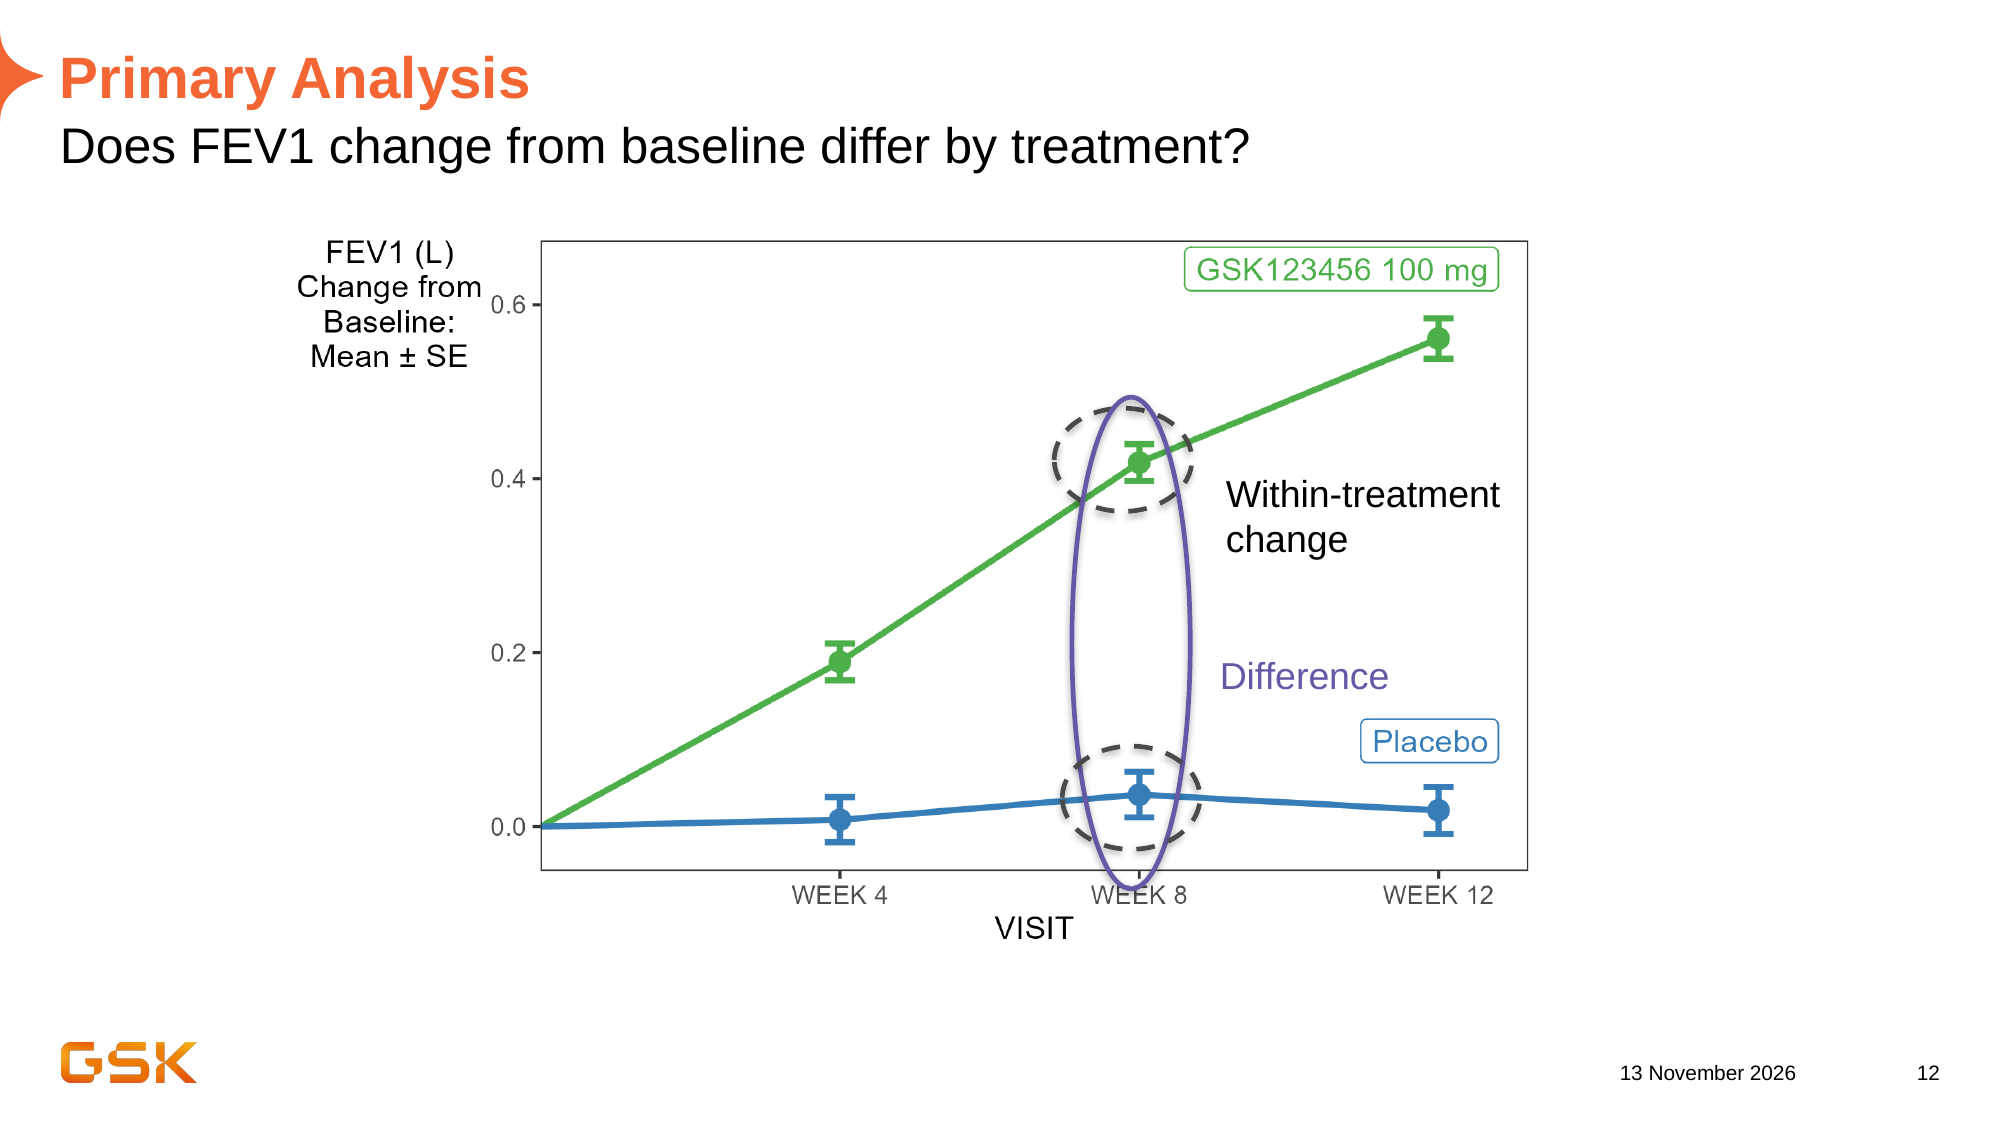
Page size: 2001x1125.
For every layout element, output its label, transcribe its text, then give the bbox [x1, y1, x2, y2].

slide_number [1340, 1040, 1797, 1085]
subtitle Does FEV1 change from baseline differ by treatment? [59, 113, 1940, 172]
slide_number 12 [1851, 1040, 1940, 1085]
title Primary Analysis [59, 39, 1940, 111]
picture [61, 1042, 197, 1083]
picture [280, 224, 1544, 962]
